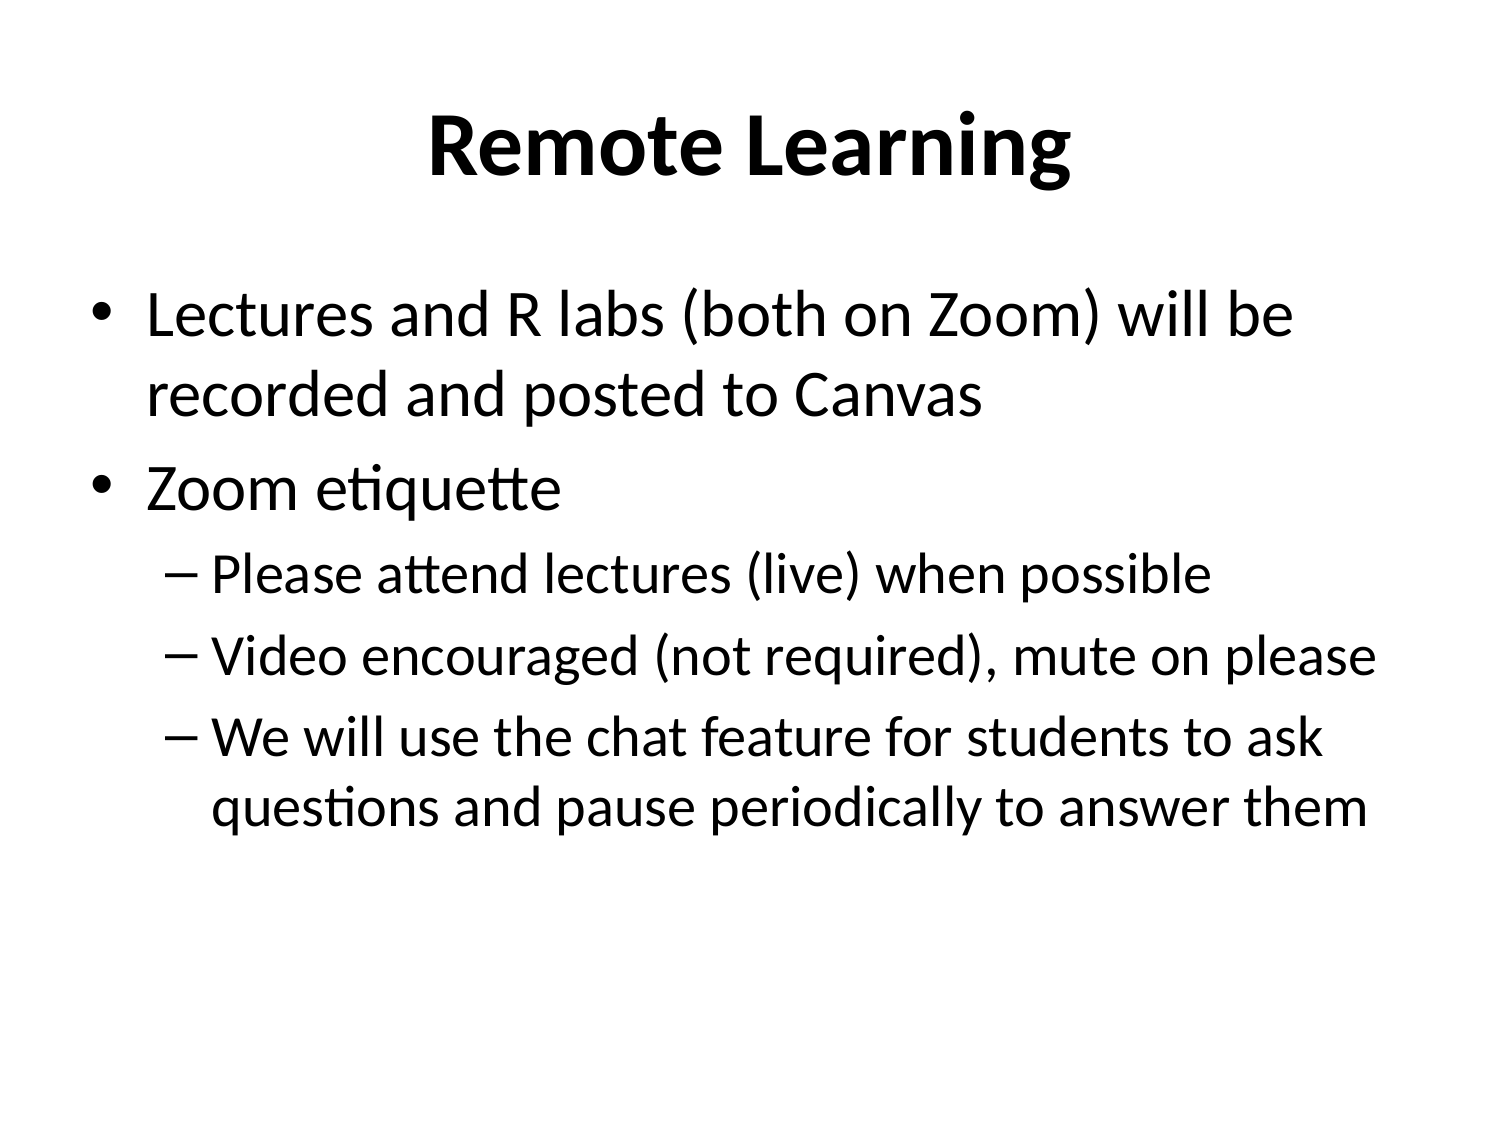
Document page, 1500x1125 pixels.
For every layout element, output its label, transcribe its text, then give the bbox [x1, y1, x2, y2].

list Lectures and R labs (both on Zoom) will be recorded and posted to Canvas Zoom etiquette Please attend lectures (live) when possible Video encouraged (not required), mute on please We will use the chat feature for students to ask questions and pause periodically to answer them [75, 262, 1425, 1005]
title Remote Learning [75, 45, 1425, 233]
